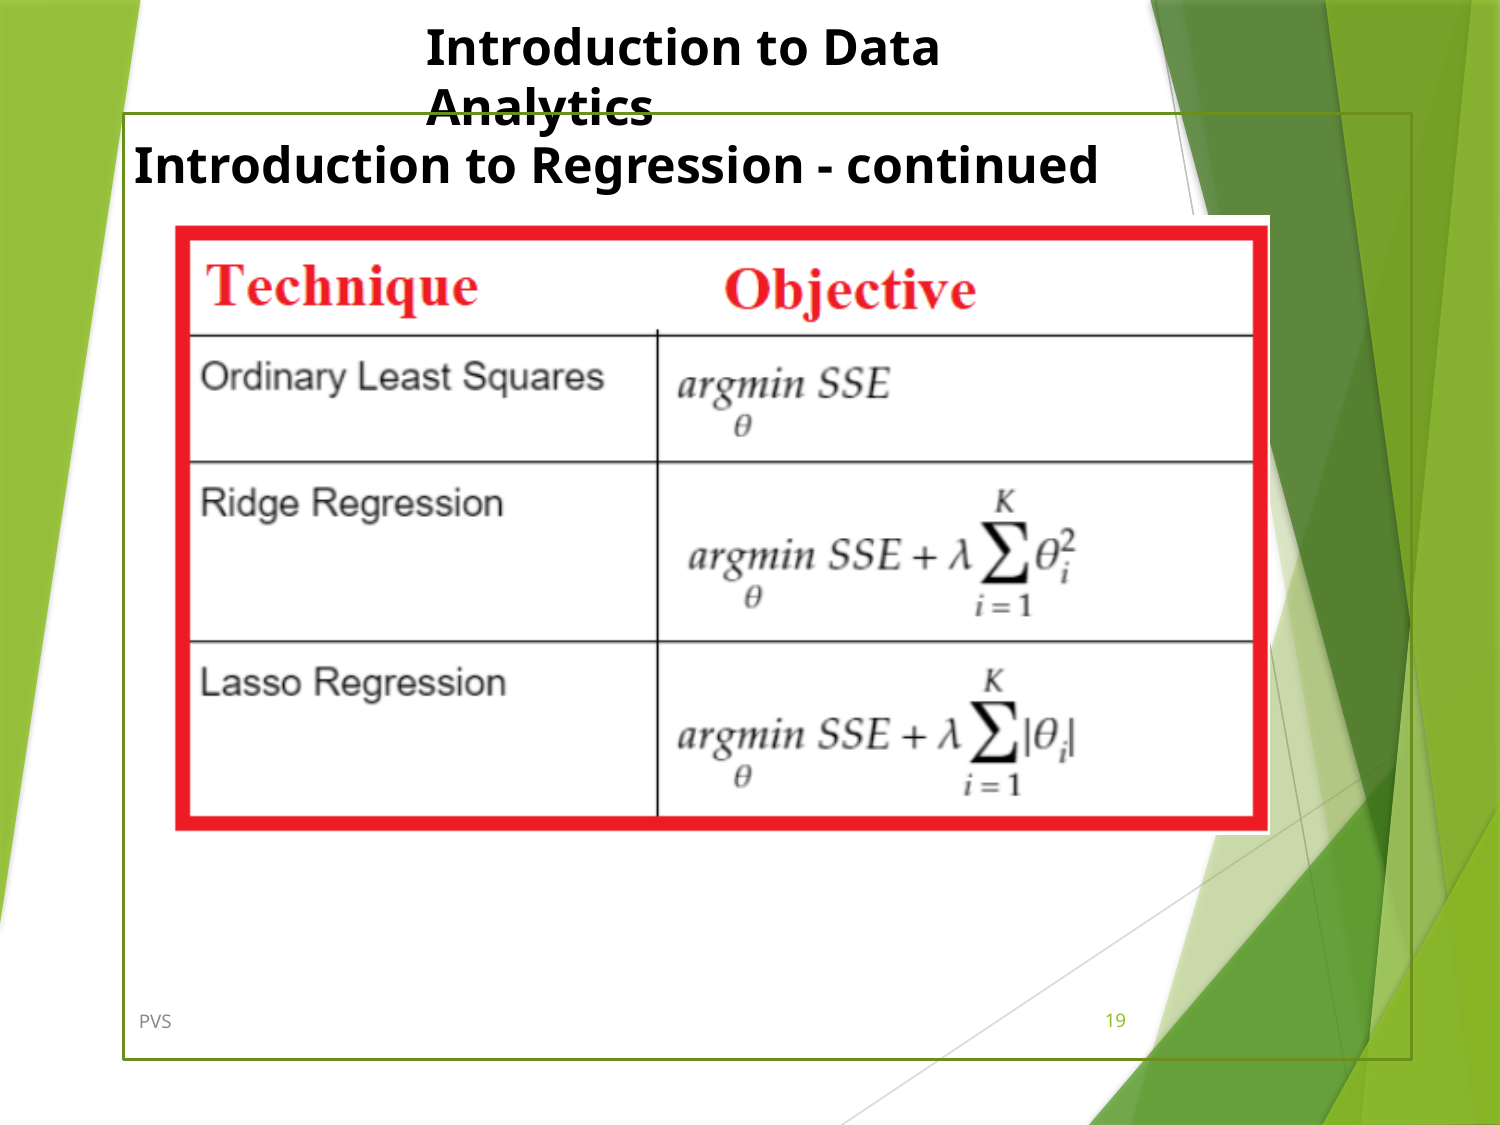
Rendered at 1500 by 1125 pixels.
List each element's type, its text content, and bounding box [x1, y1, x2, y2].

text_box Introduction to Regression - continued [119, 126, 1115, 202]
picture [172, 214, 1271, 836]
text_box [122, 112, 1413, 1061]
